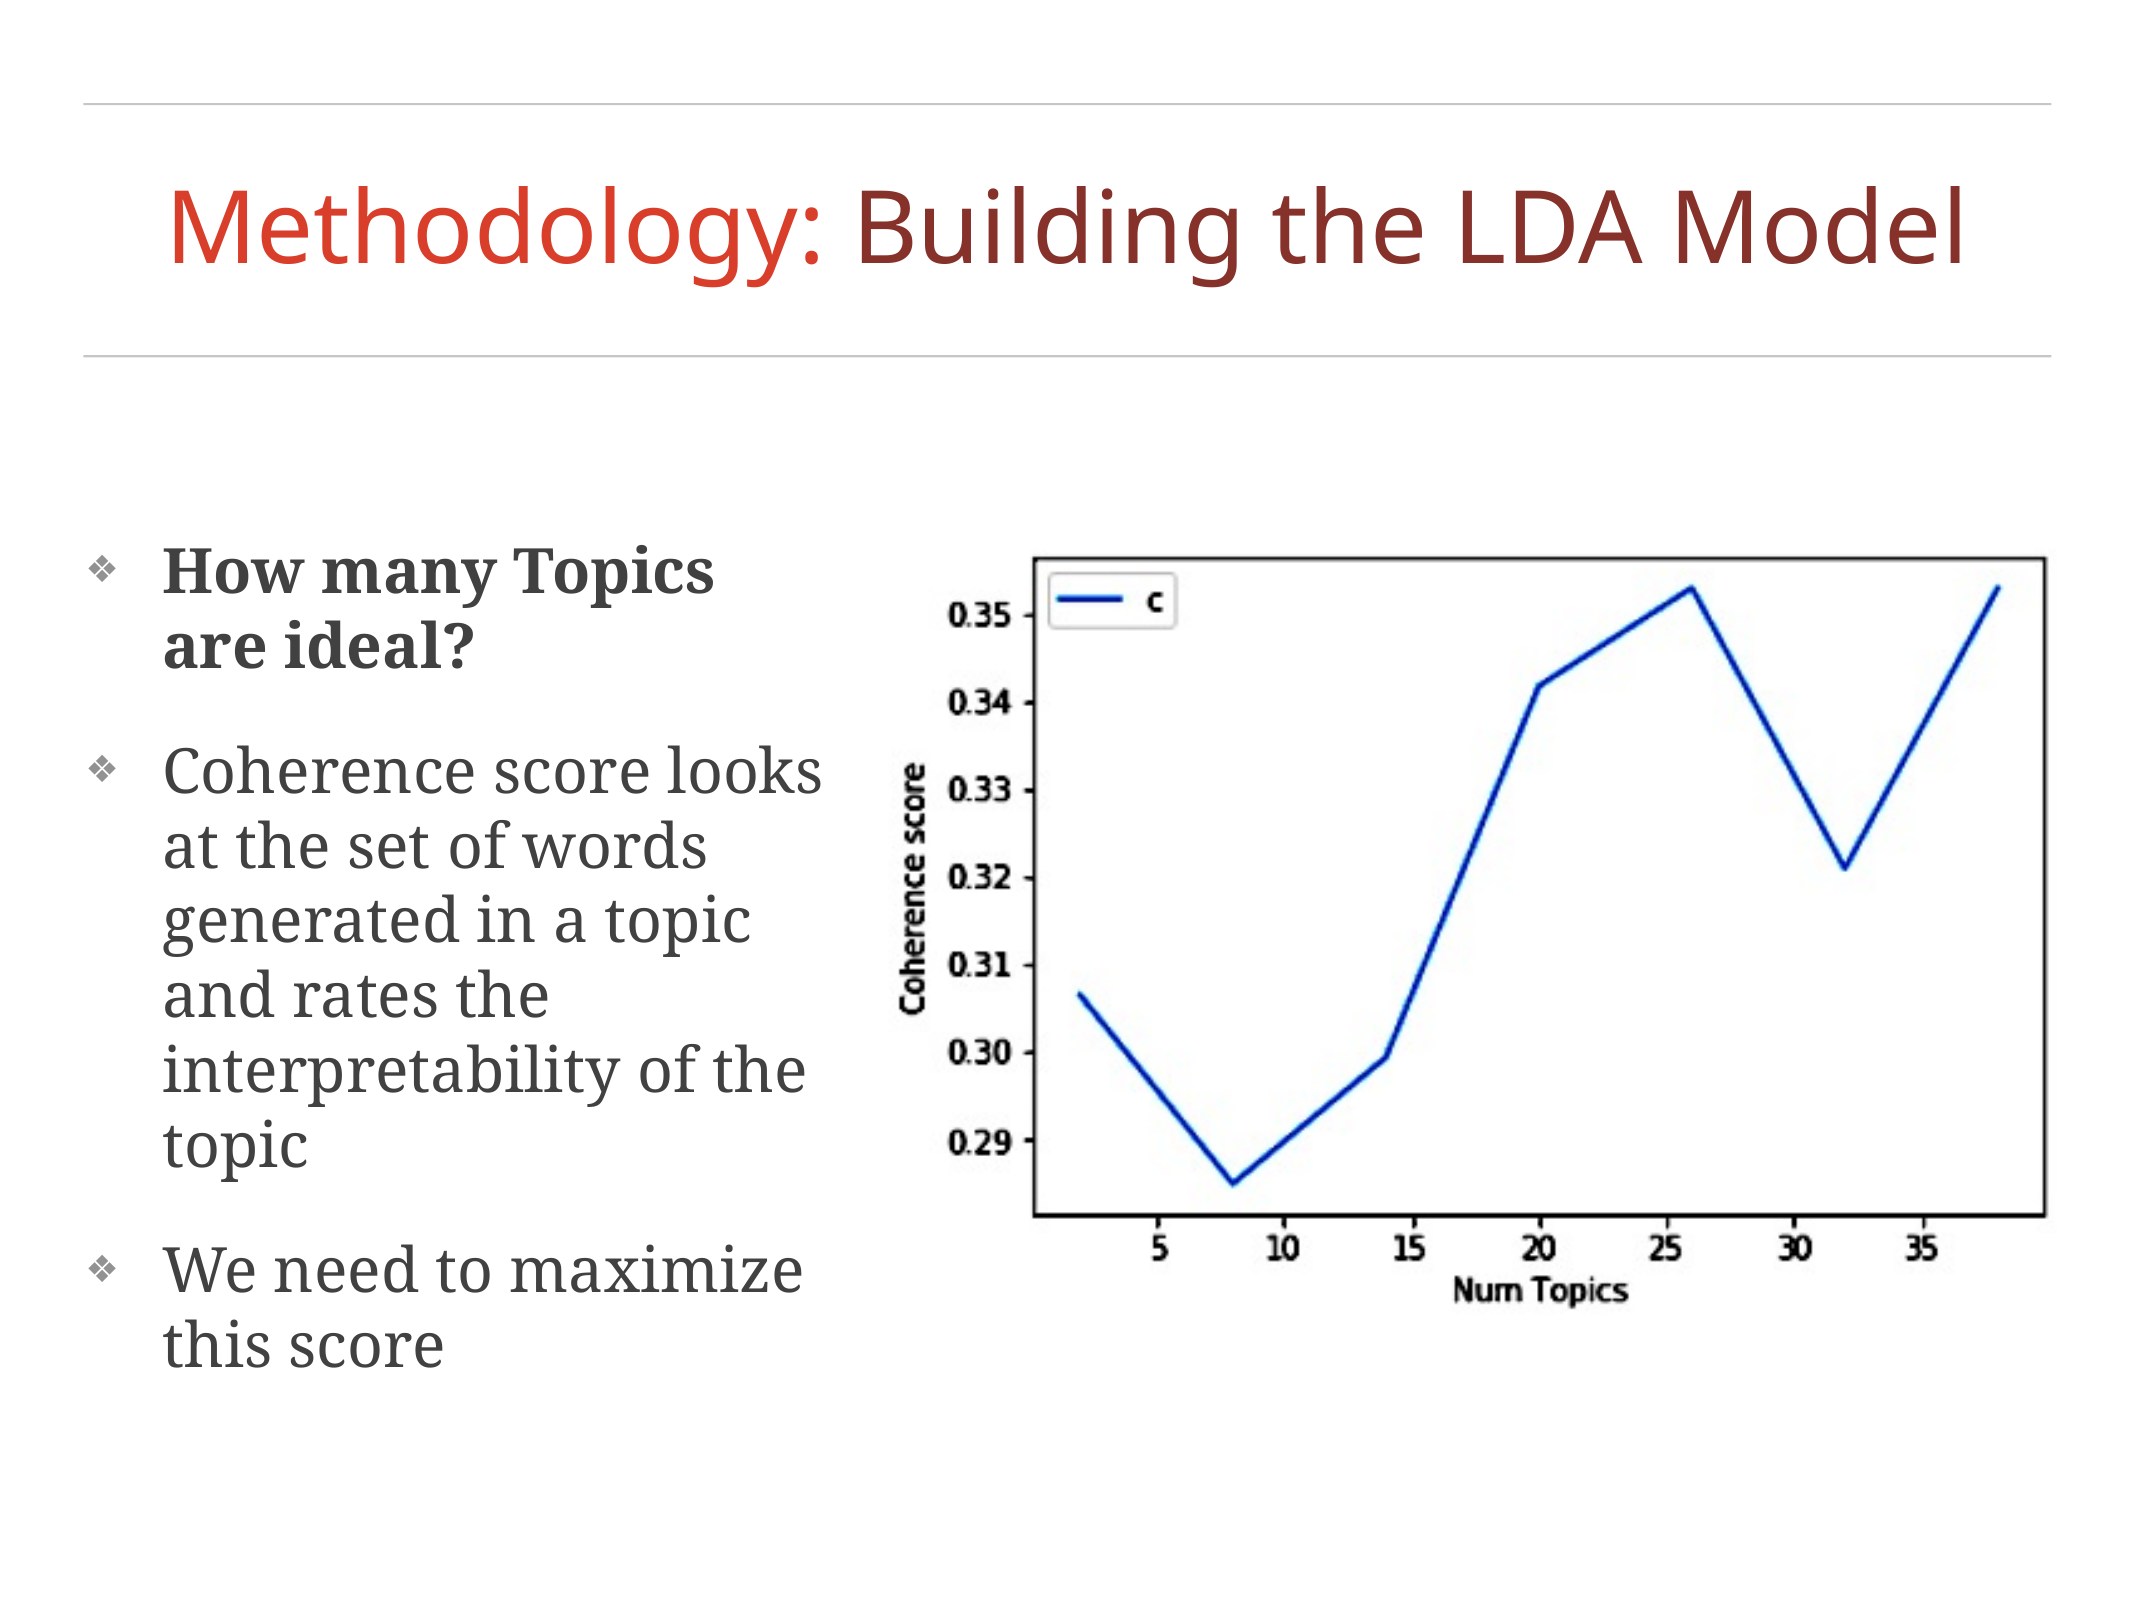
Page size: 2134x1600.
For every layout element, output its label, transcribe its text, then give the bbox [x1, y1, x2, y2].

picture [870, 530, 2089, 1332]
title Methodology: Building the LDA Model [82, 130, 2051, 332]
list How many Topics are ideal? Coherence score looks at the set of words generated in a topic and rates the interpretability of the topic We need to maximize this score [84, 530, 834, 1391]
